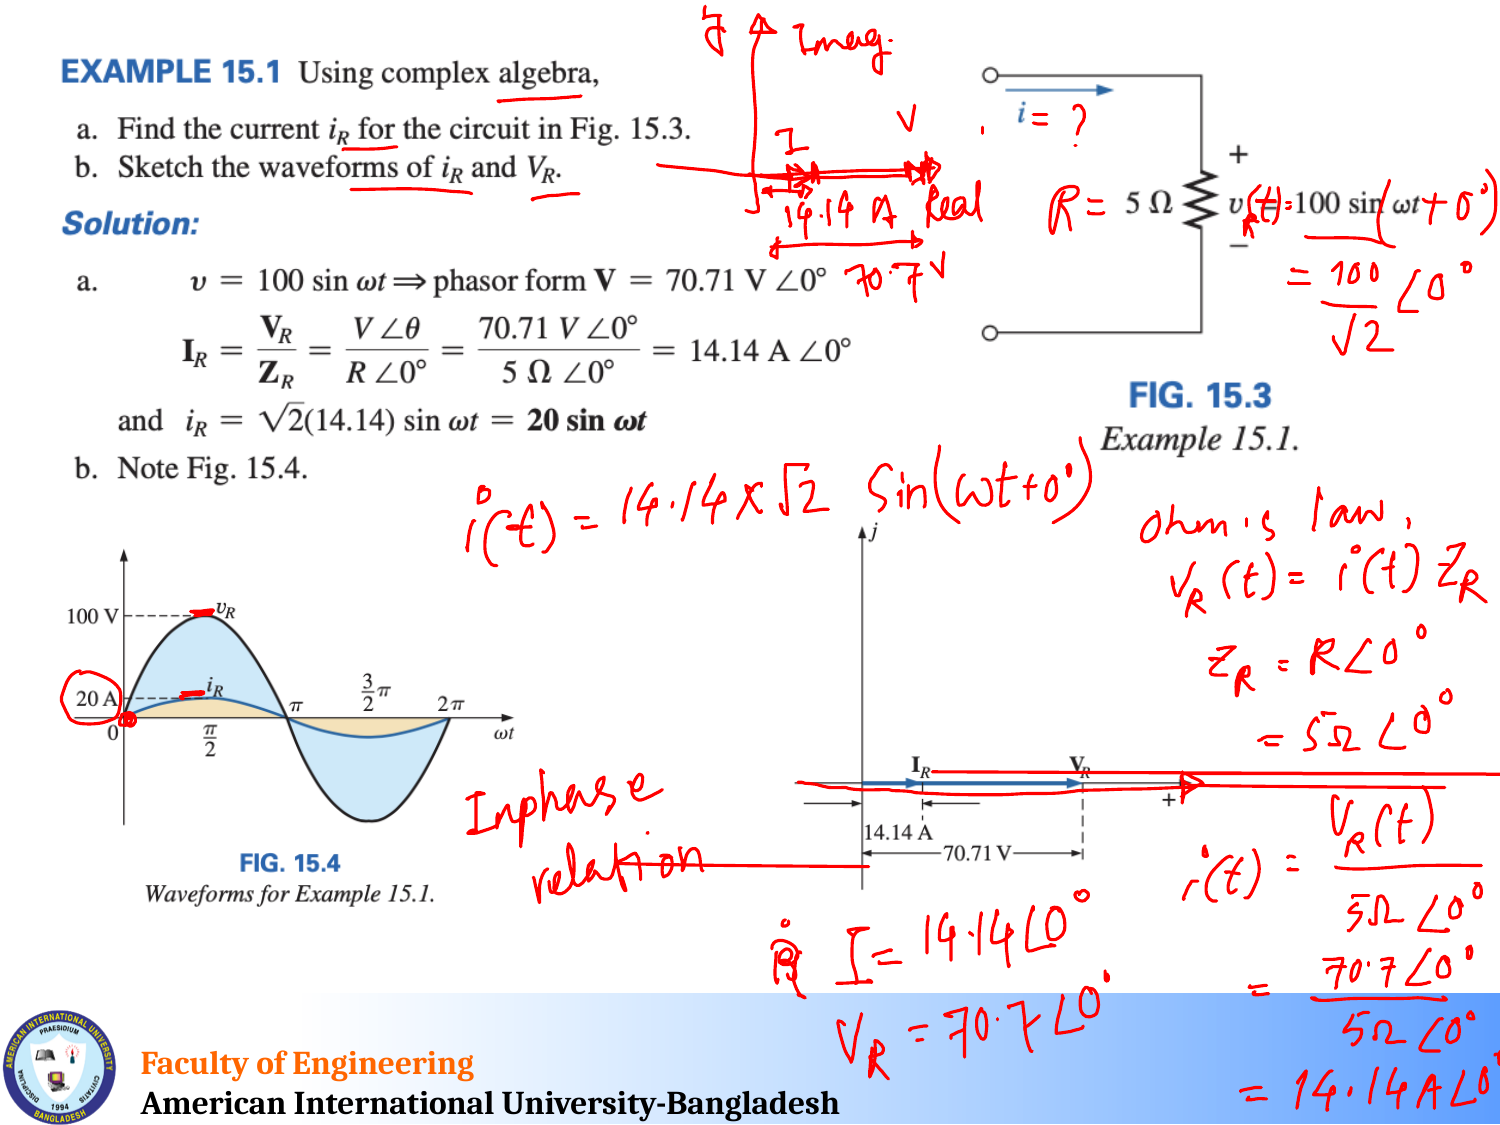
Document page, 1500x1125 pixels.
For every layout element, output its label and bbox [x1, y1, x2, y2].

picture [944, 48, 1448, 476]
picture [755, 48, 877, 173]
picture [792, 181, 798, 189]
picture [526, 510, 531, 520]
picture [52, 538, 538, 917]
picture [1251, 880, 1260, 898]
picture [822, 172, 877, 176]
picture [1196, 776, 1260, 784]
picture [0, 1007, 119, 1125]
picture [872, 274, 877, 286]
picture [872, 476, 877, 493]
picture [52, 48, 1260, 898]
picture [1184, 776, 1198, 783]
picture [527, 800, 533, 813]
picture [955, 200, 963, 211]
